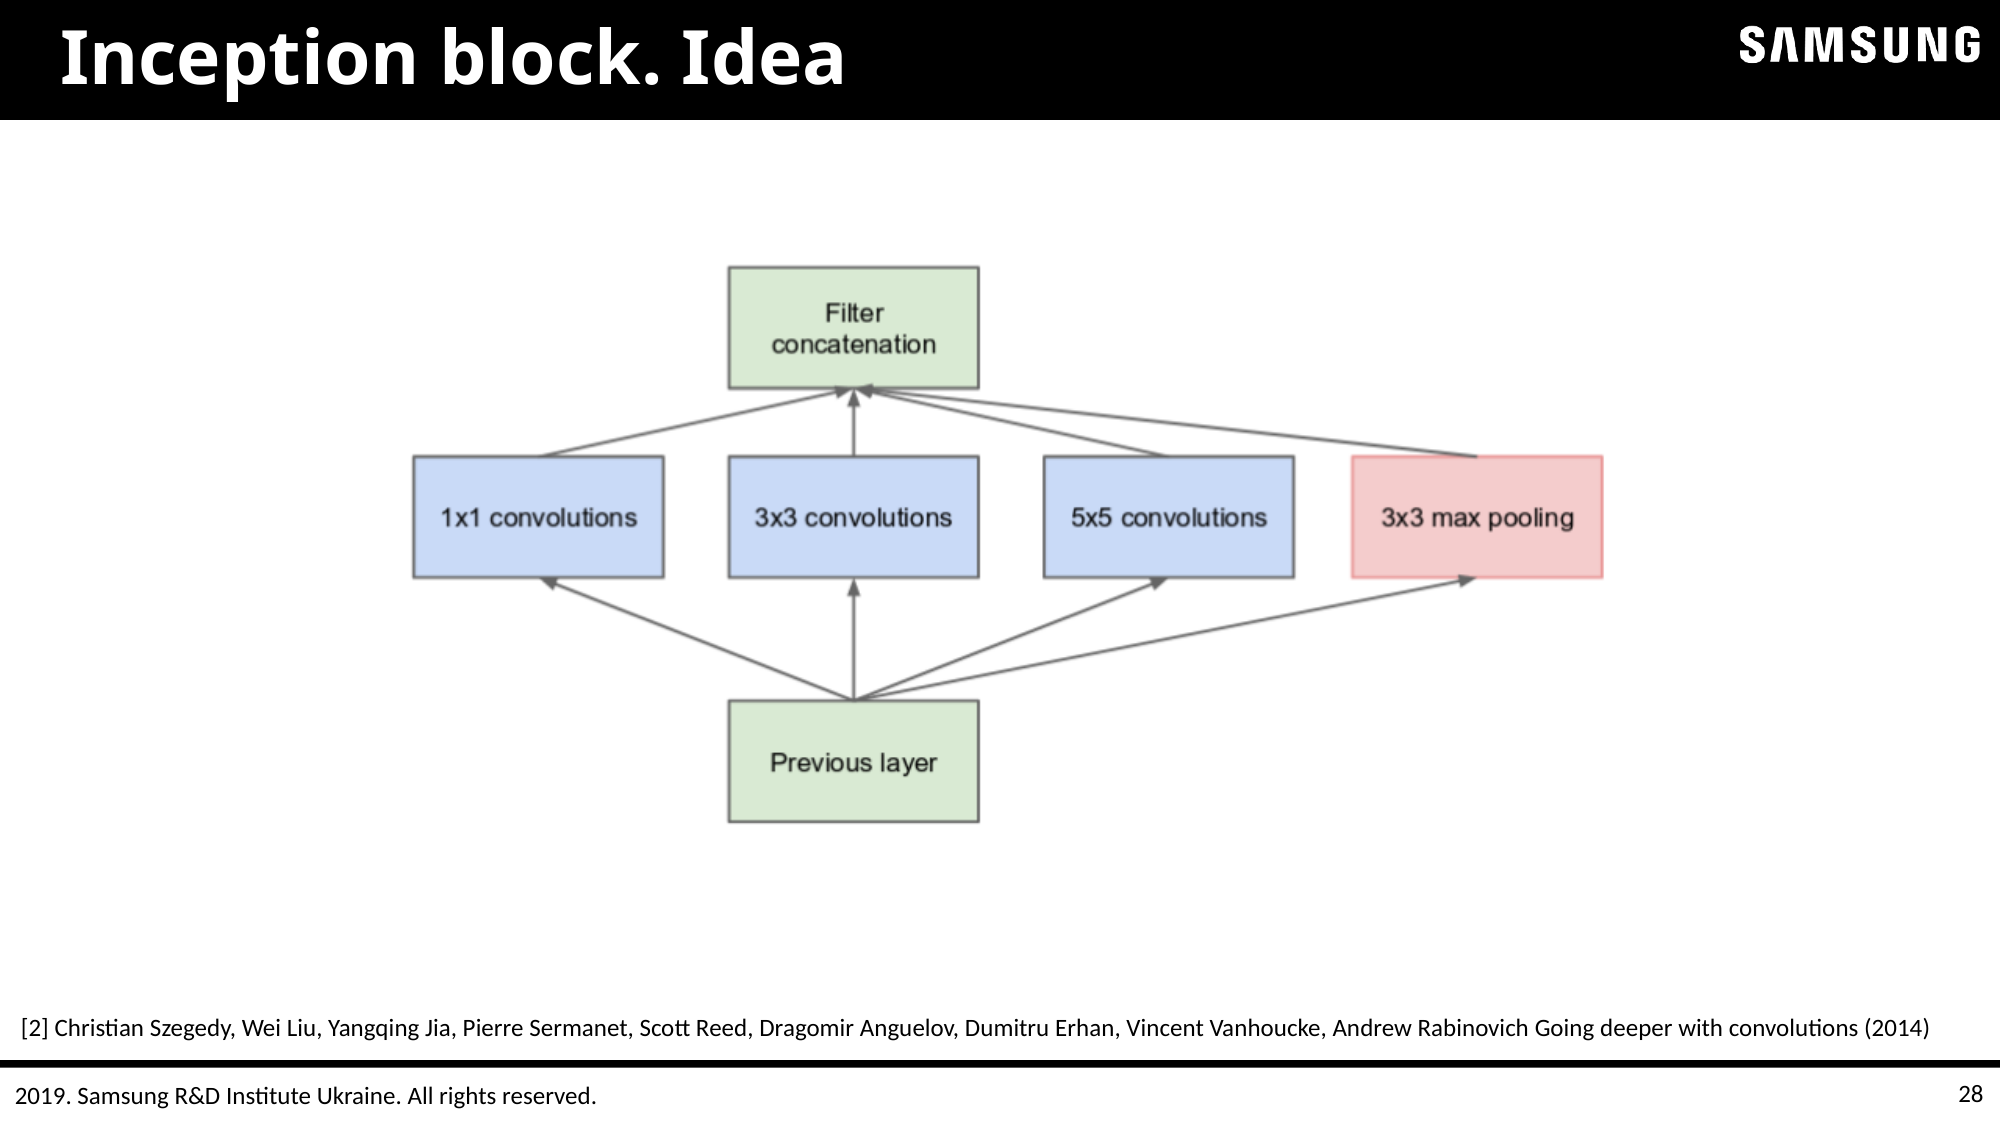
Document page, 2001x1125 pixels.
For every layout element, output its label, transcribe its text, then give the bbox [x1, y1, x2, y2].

title Inception block. Idea [0, 0, 1734, 120]
text_box [2] Christian Szegedy, Wei Liu, Yangqing Jia, Pierre Sermanet, Scott Reed, Dragomir Anguelov, Dumitru Erhan, Vincent Vanhoucke, Andrew Rabinovich Going deeper with convolutions (2014) [6, 1004, 1950, 1050]
picture [1734, 20, 1982, 67]
footer 2019. Samsung R&D Institute Ukraine. All rights reserved. [0, 1065, 645, 1125]
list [355, 212, 1665, 852]
slide_number 28 [1548, 1062, 1999, 1123]
